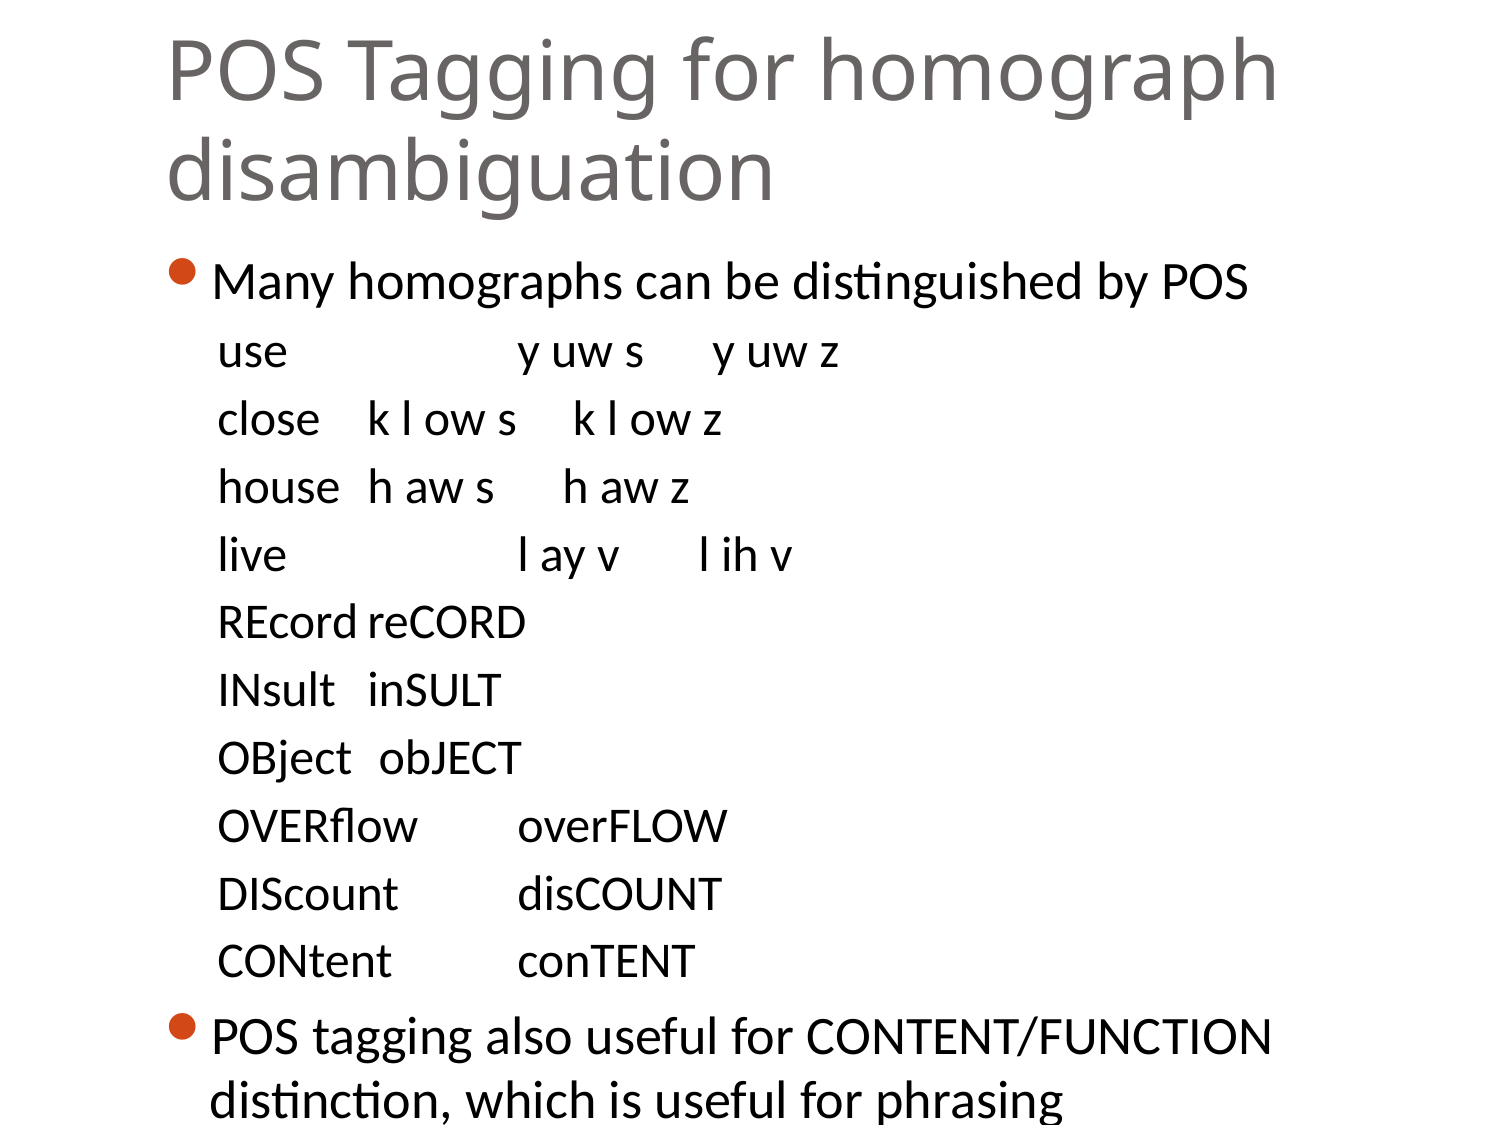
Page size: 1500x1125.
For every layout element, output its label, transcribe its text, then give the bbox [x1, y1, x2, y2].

title POS Tagging for homograph disambiguation [149, 44, 1426, 233]
list Many homographs can be distinguished by POS use y uw s y uw z close k l ow s k l ow z house h aw s h aw z live l ay v l ih v REcord reCORD INsult inSULT OBject obJECT OVERflow overFLOW DIScount disCOUNT CONtent conTENT POS tagging also useful for CONTENT/FUNCTION distinction, which is useful for phrasing [149, 237, 1426, 988]
